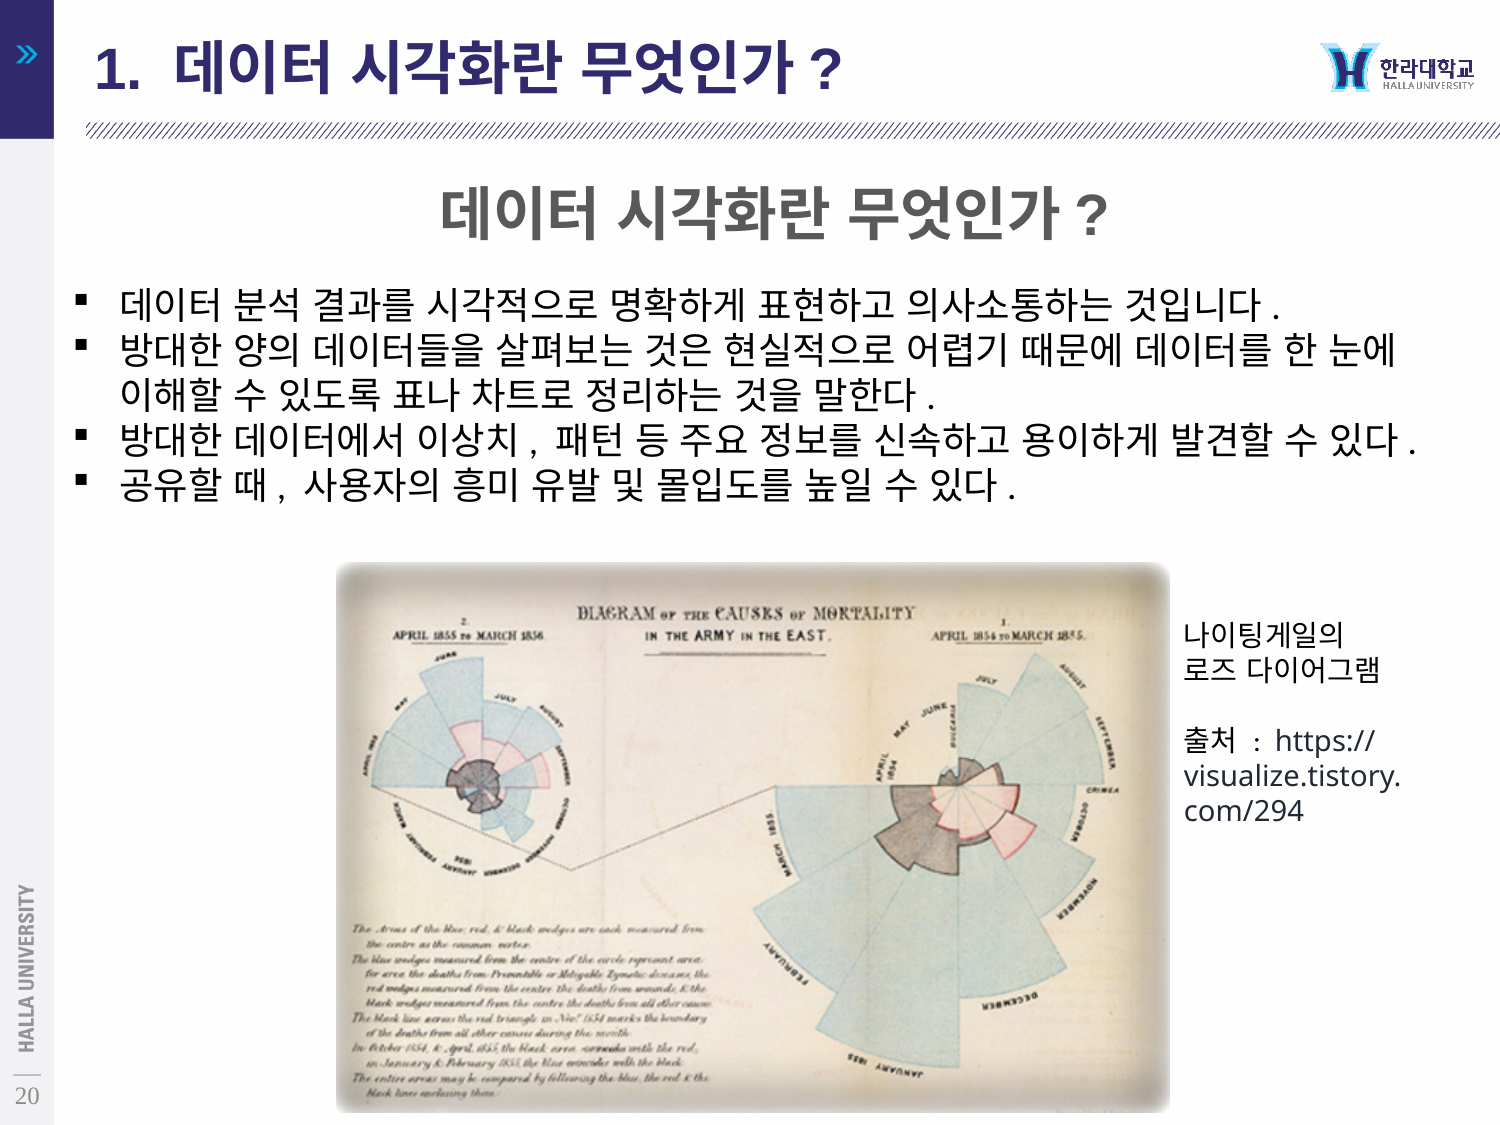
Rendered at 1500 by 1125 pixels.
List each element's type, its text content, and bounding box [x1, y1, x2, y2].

slide_number 20 [0, 1065, 58, 1125]
text_box 데이터 시각화란 무엇인가? [320, 169, 1230, 255]
text_box 나이팅게일의 로즈 다이어그램 출처 : https://visualize.tistory.com/294 [1170, 610, 1419, 835]
picture [0, 0, 1500, 1125]
text_box 1. 데이터 시각화란 무엇인가? [79, 23, 1203, 109]
text_box 데이터 분석 결과를 시각적으로 명확하게 표현하고 의사소통하는 것입니다. 방대한 양의 데이터들을 살펴보는 것은 현실적으로 어렵기 때문에 데이터를 한 눈에 이해할 수 있도록 표나 차트로 정리하는 것을 말한다. 방대한 데이터에서 이상치, 패턴 등 주요 정보를 신속하고 용이하게 발견할 수 있다. 공유할 때, 사용자의 흥미 유발 및 몰입도를 높일 수 있다. [57, 274, 1448, 515]
